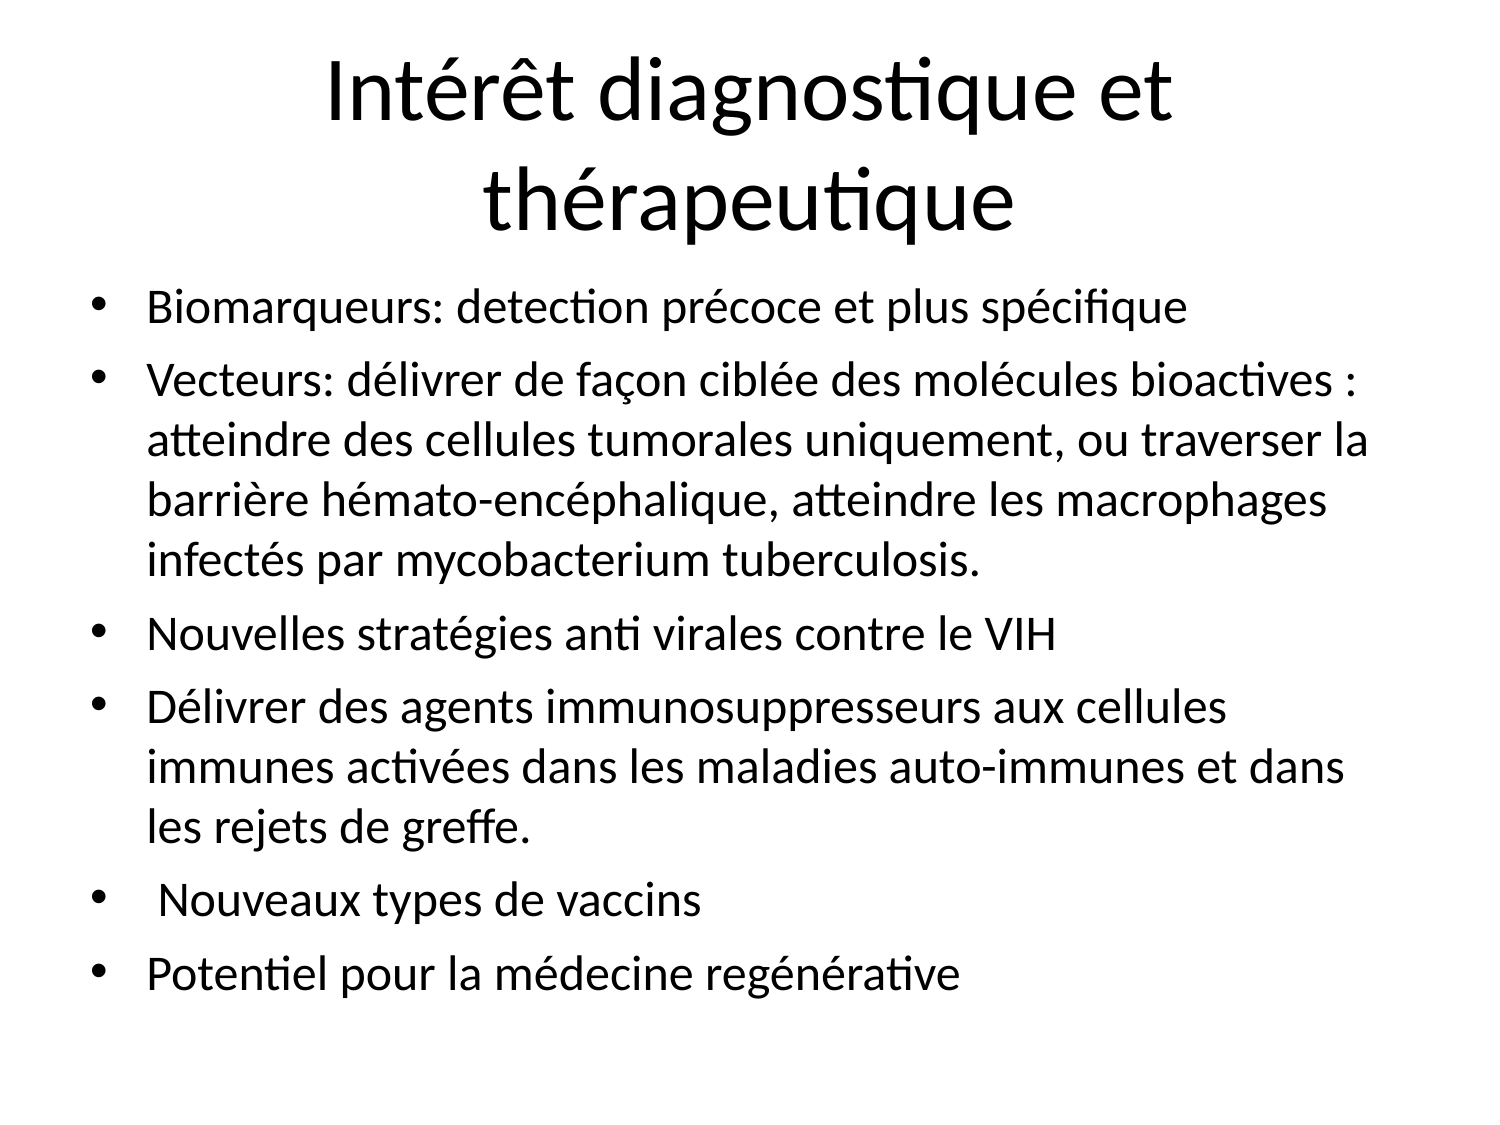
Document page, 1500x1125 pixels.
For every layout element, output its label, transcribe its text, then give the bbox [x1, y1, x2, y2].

title Intérêt diagnostique et thérapeutique [75, 45, 1425, 233]
list Biomarqueurs: detection précoce et plus spécifique Vecteurs: délivrer de façon ciblée des molécules bioactives : atteindre des cellules tumorales uniquement, ou traverser la barrière hémato-encéphalique, atteindre les macrophages infectés par mycobacterium tuberculosis. Nouvelles stratégies anti virales contre le VIH Délivrer des agents immunosuppresseurs aux cellules immunes activées dans les maladies auto-immunes et dans les rejets de greffe. Nouveaux types de vaccins Potentiel pour la médecine regénérative [75, 265, 1425, 949]
